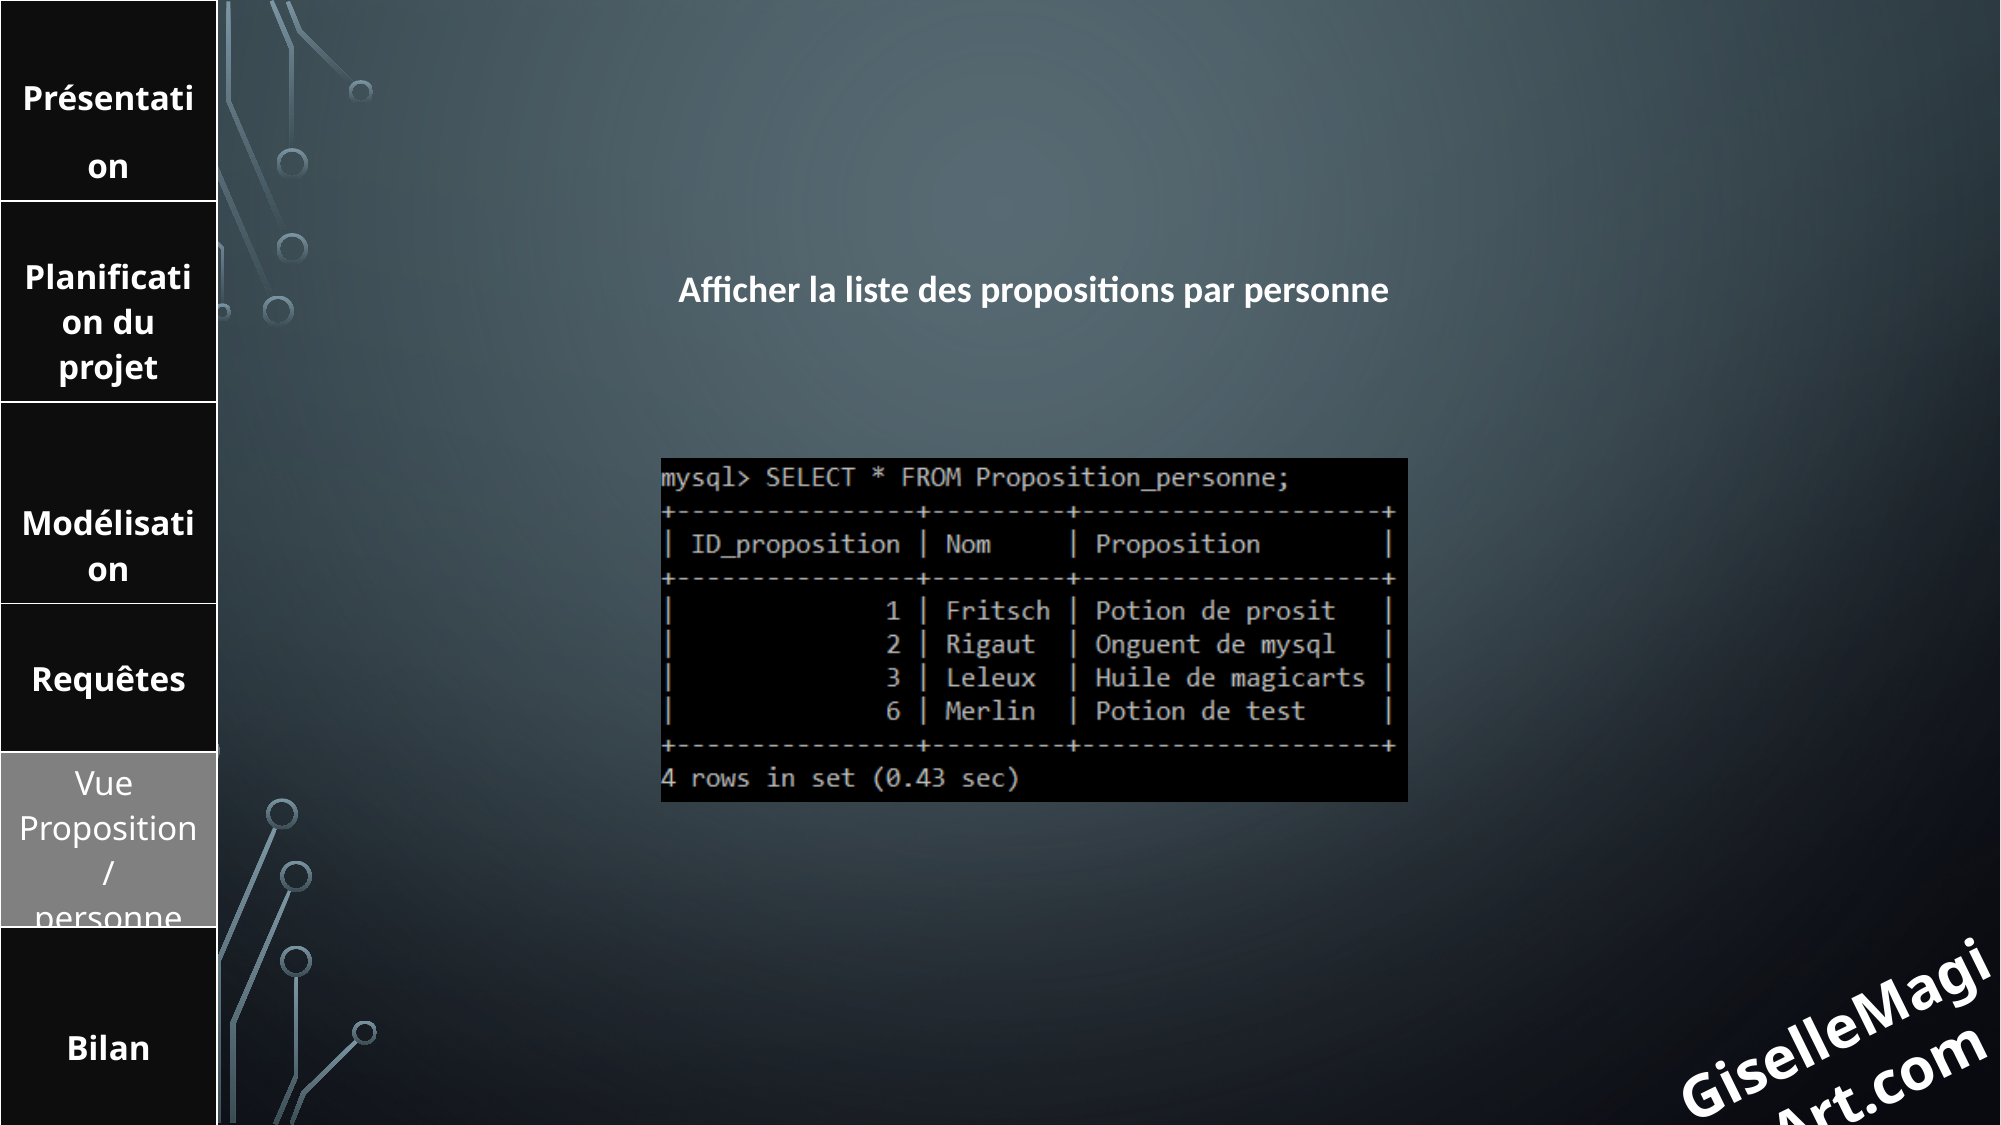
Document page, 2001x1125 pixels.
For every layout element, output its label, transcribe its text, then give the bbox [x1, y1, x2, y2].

table_cell Modélisation [1, 403, 216, 603]
table_cell Vue Proposition/ personne [1, 753, 216, 926]
table_cell Bilan [1, 928, 216, 1125]
table_header Présentation [1, 1, 216, 200]
text_box GiselleMagicArt.com [1638, 903, 2000, 1125]
table_cell Planification du projet [1, 202, 216, 401]
picture [660, 458, 1408, 802]
text_box Afficher la liste des propositions par personne [663, 258, 1406, 318]
table_cell Requêtes [1, 604, 216, 751]
